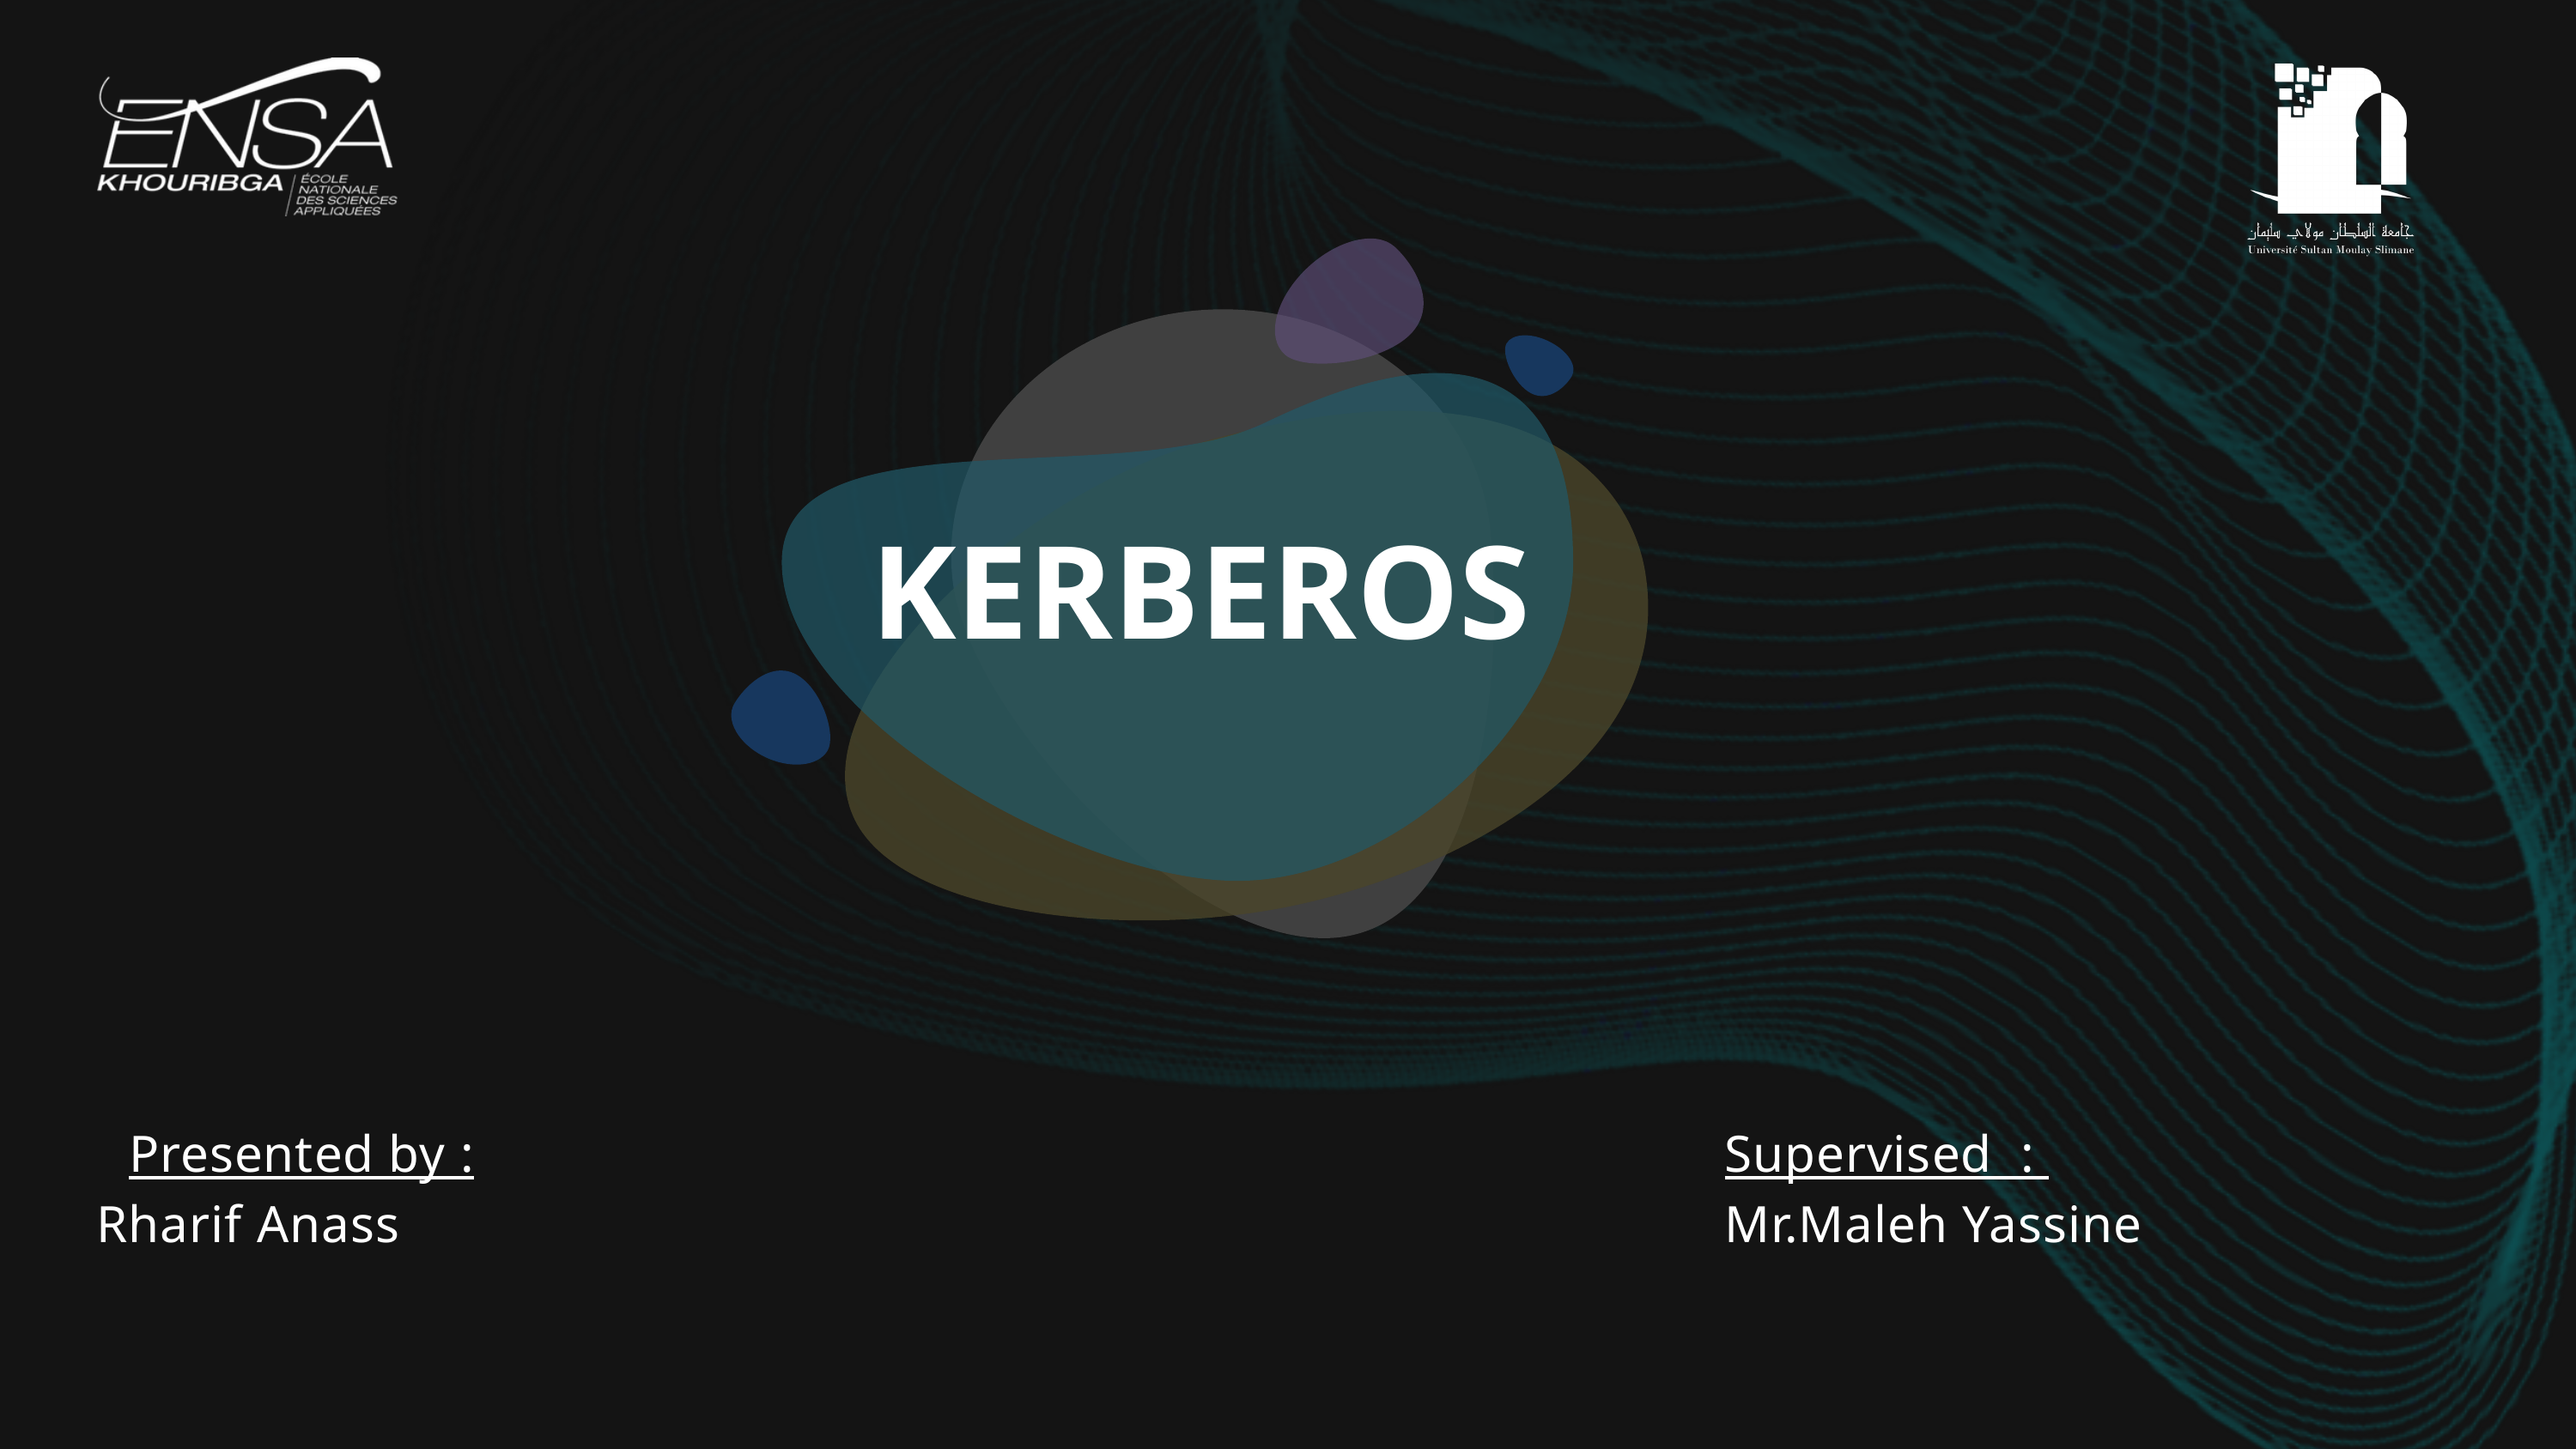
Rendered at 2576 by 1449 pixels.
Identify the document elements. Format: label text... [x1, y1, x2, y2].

picture [96, 58, 398, 217]
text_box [731, 238, 1649, 939]
picture [484, 0, 2576, 1425]
text_box Presented by : Rharif Anass [96, 1057, 478, 1252]
